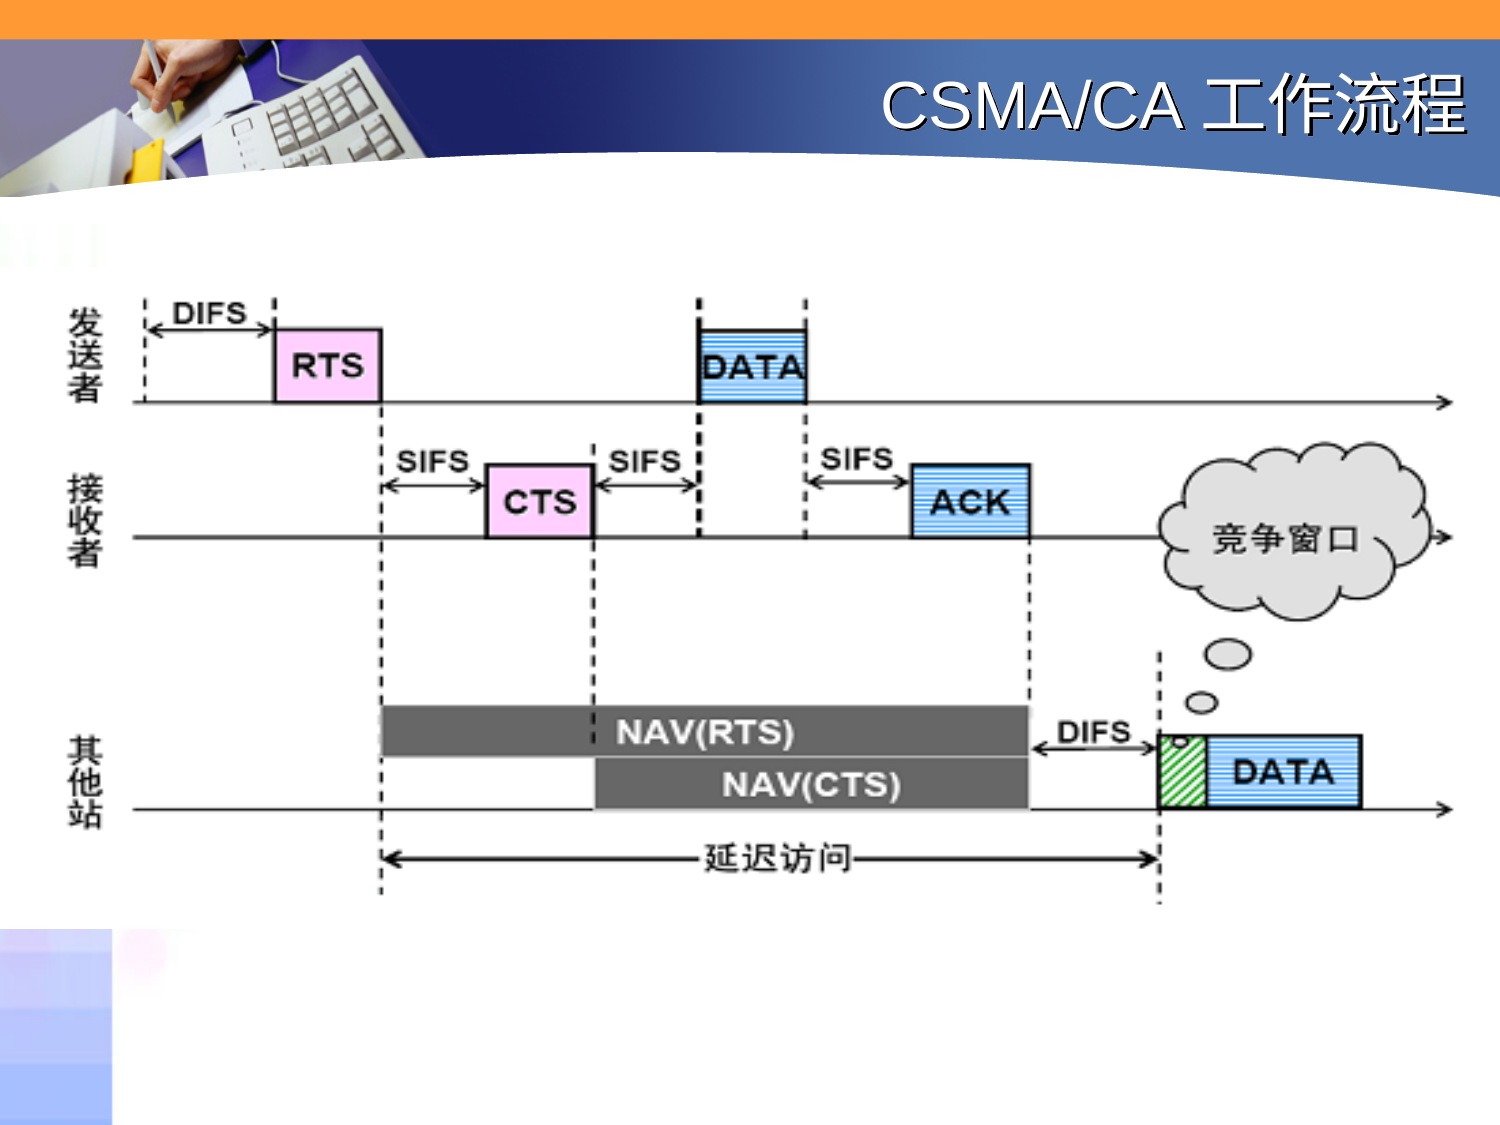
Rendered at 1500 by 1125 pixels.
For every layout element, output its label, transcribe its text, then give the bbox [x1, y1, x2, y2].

picture [0, 225, 1500, 1125]
picture [0, 40, 1500, 199]
title CSMA/CA工作流程 [237, 42, 1483, 161]
